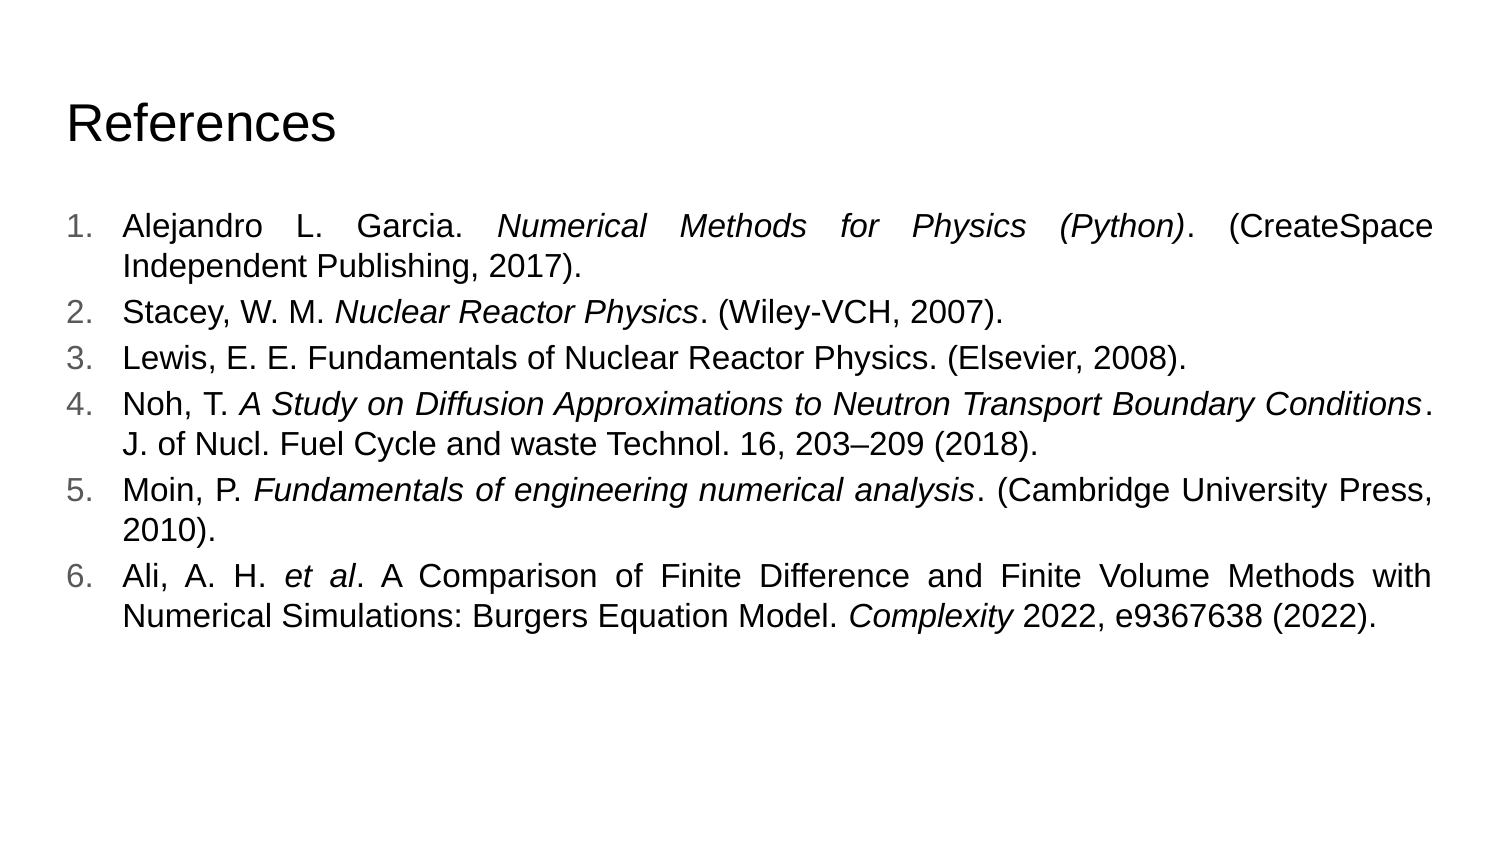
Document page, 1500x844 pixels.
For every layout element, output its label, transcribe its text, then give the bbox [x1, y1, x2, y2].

list Alejandro L. Garcia. Numerical Methods for Physics (Python). (CreateSpace Independent Publishing, 2017). Stacey, W. M. Nuclear Reactor Physics. (Wiley-VCH, 2007). Lewis, E. E. Fundamentals of Nuclear Reactor Physics. (Elsevier, 2008). Noh, T. A Study on Diffusion Approximations to Neutron Transport Boundary Conditions. J. of Nucl. Fuel Cycle and waste Technol. 16, 203–209 (2018). Moin, P. Fundamentals of engineering numerical analysis. (Cambridge University Press, 2010). Ali, A. H. et al. A Comparison of Finite Difference and Finite Volume Methods with Numerical Simulations: Burgers Equation Model. Complexity 2022, e9367638 (2022). [51, 189, 1449, 750]
title References [51, 72, 1449, 167]
